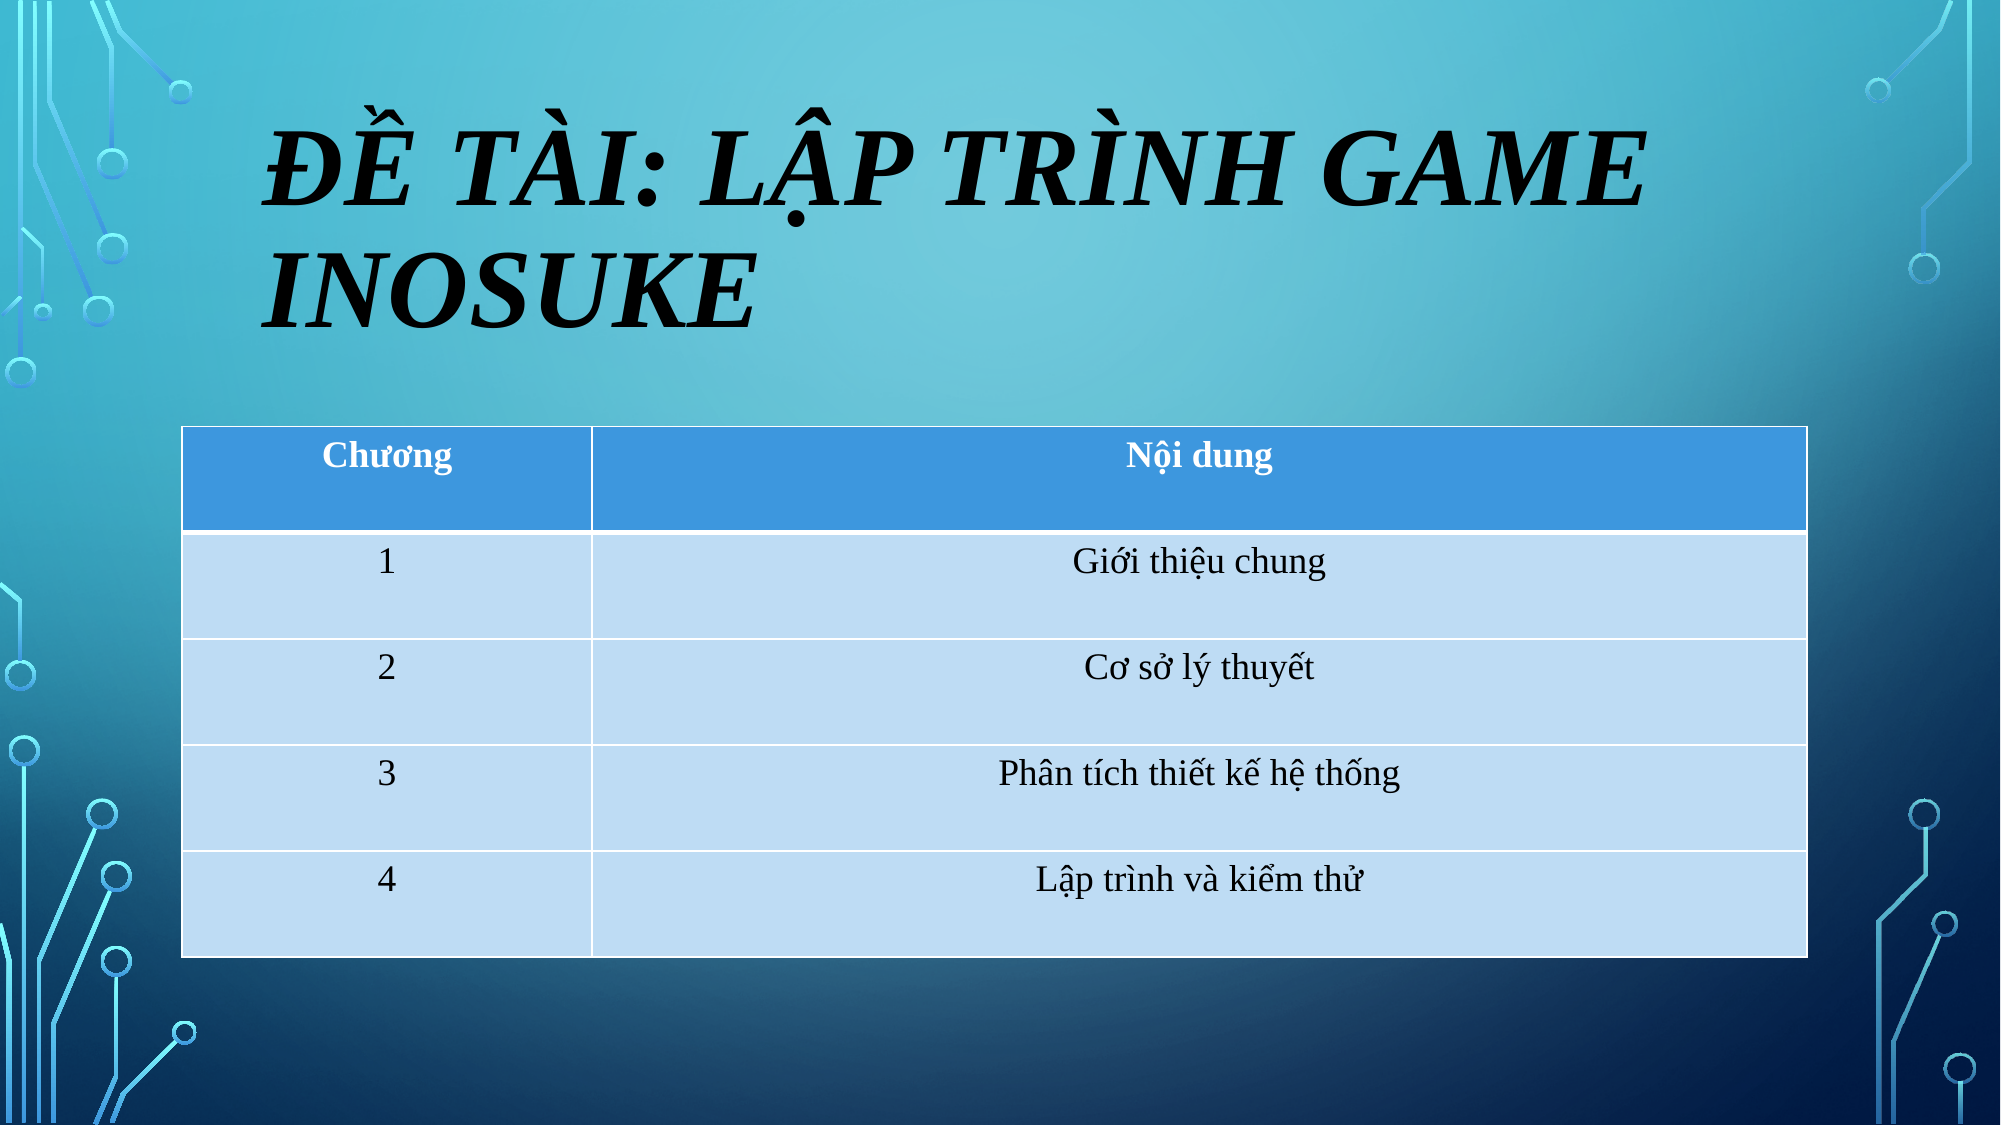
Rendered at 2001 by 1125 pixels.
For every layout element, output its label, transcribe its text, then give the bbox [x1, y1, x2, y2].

table_cell 2 [183, 640, 591, 744]
table_cell Lập trình và kiểm thử [593, 852, 1806, 956]
text_box Đề tài: LẬP TRÌNH game Inosuke [247, 52, 1975, 409]
table_header Chương [183, 427, 591, 530]
table_header Nội dung [593, 427, 1806, 530]
table_cell Phân tích thiết kế hệ thống [593, 746, 1806, 850]
table_cell 3 [183, 746, 591, 850]
table_cell Cơ sở lý thuyết [593, 640, 1806, 744]
table_cell 4 [183, 852, 591, 956]
table_cell Giới thiệu chung [593, 535, 1806, 638]
table_cell 1 [183, 535, 591, 638]
